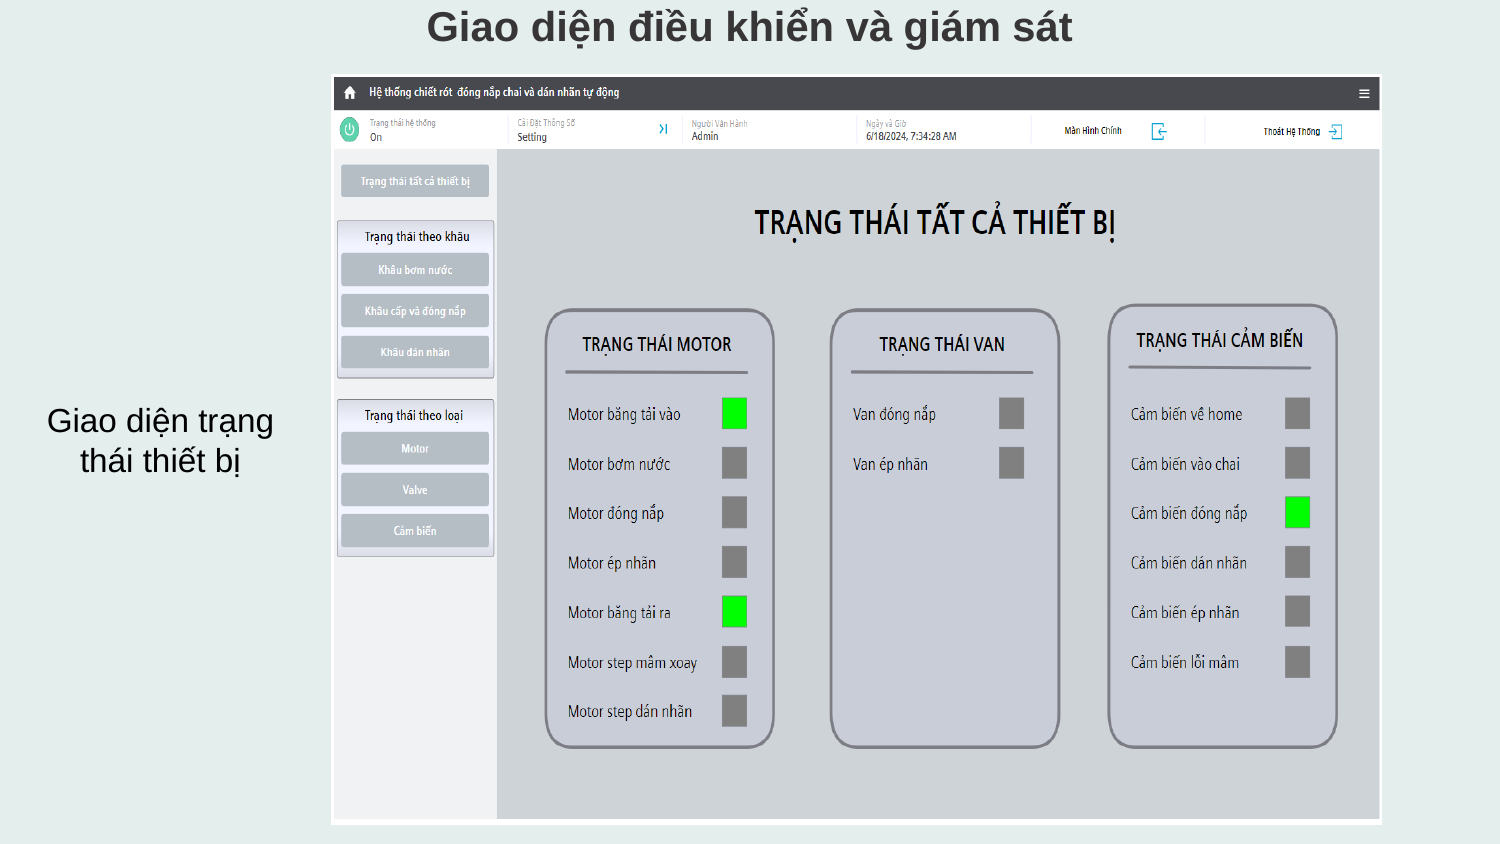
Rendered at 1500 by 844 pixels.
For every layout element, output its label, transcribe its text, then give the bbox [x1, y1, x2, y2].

text_box Giao diện điều khiển và giám sát [408, 0, 1092, 58]
text_box Giao diện trạng thái thiết bị [28, 391, 293, 487]
picture [331, 73, 1383, 825]
